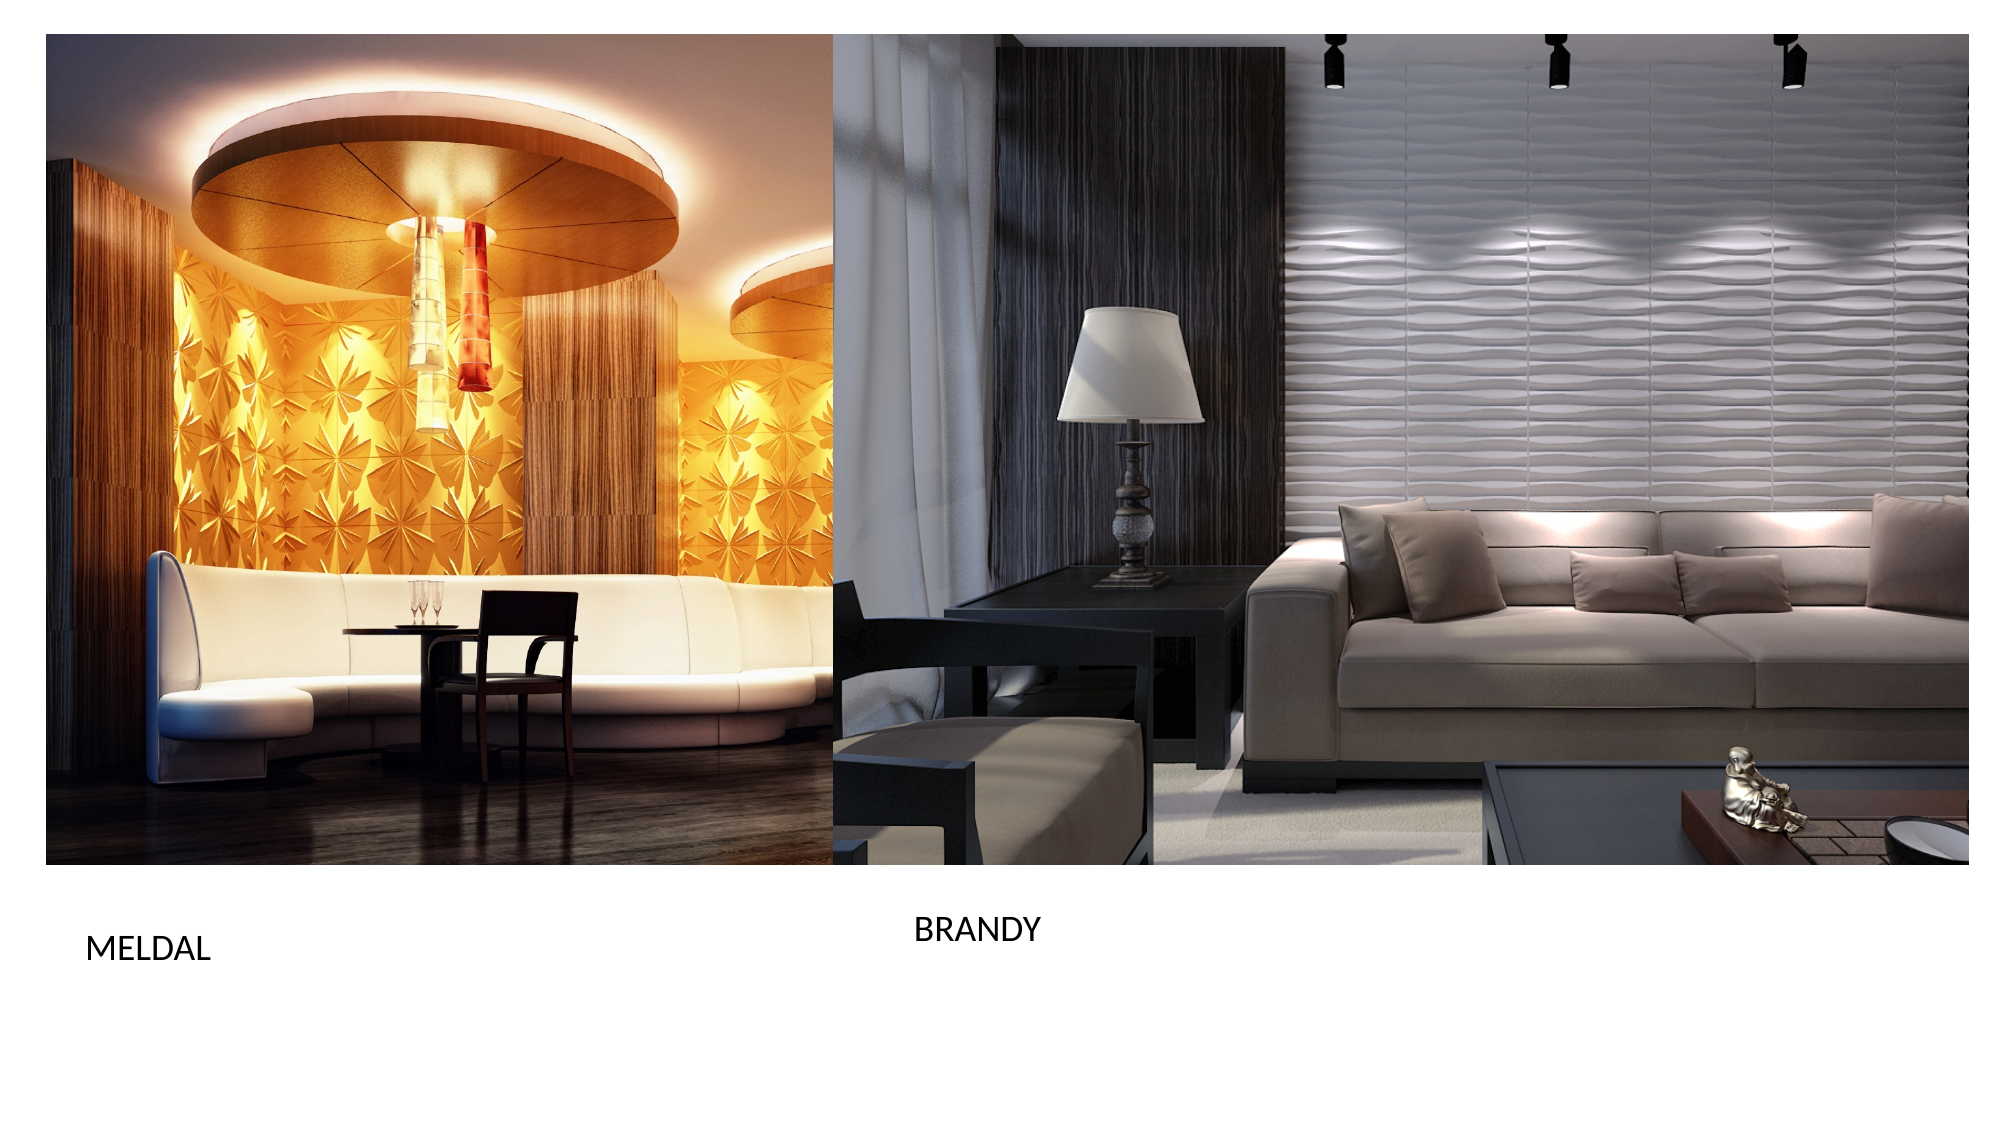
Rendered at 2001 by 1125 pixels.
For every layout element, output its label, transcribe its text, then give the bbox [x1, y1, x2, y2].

text_box MELDAL [70, 915, 817, 975]
text_box BRANDY [899, 896, 1645, 957]
picture [46, 34, 1969, 865]
